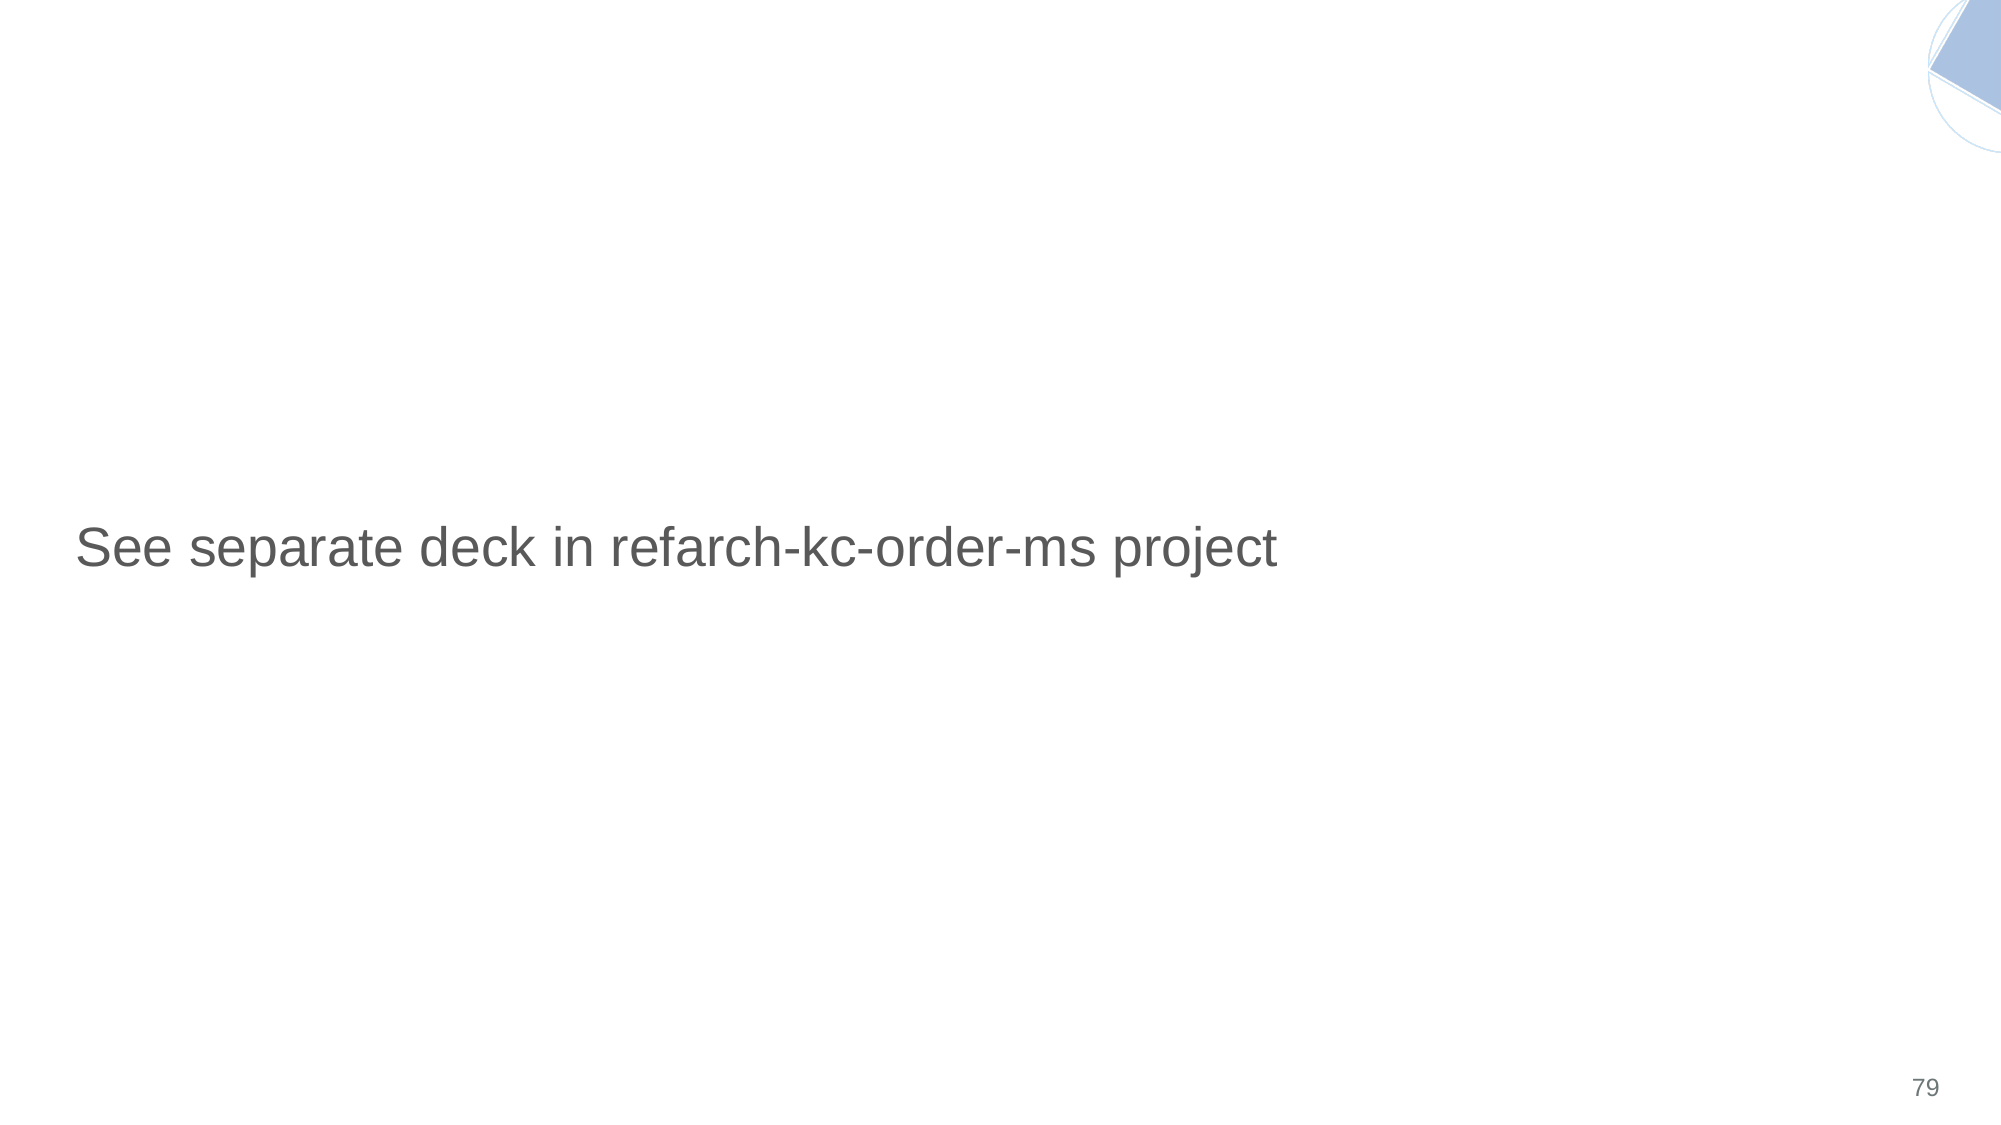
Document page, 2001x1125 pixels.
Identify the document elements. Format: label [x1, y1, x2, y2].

slide_number [1867, 1056, 1955, 1117]
list [75, 170, 1912, 1015]
text_box [1924, 0, 2001, 154]
